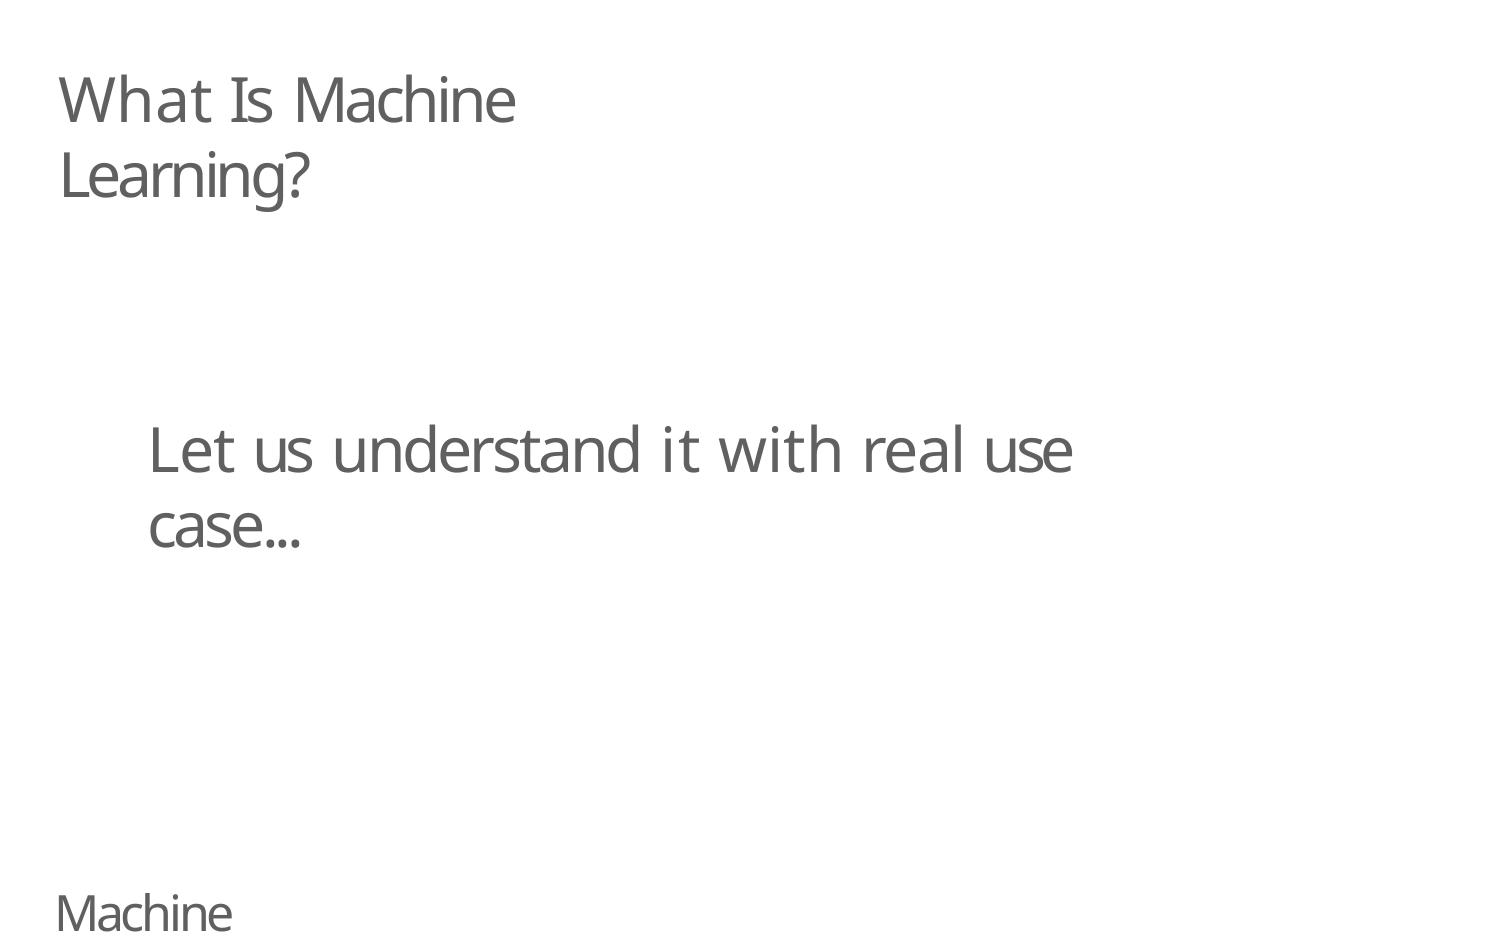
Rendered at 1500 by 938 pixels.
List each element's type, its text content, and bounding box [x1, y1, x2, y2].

text_box What Is Machine Learning? [56, 58, 741, 211]
text_box Let us understand it with real use case... [145, 407, 1166, 560]
footer Machine Learning [52, 876, 410, 938]
